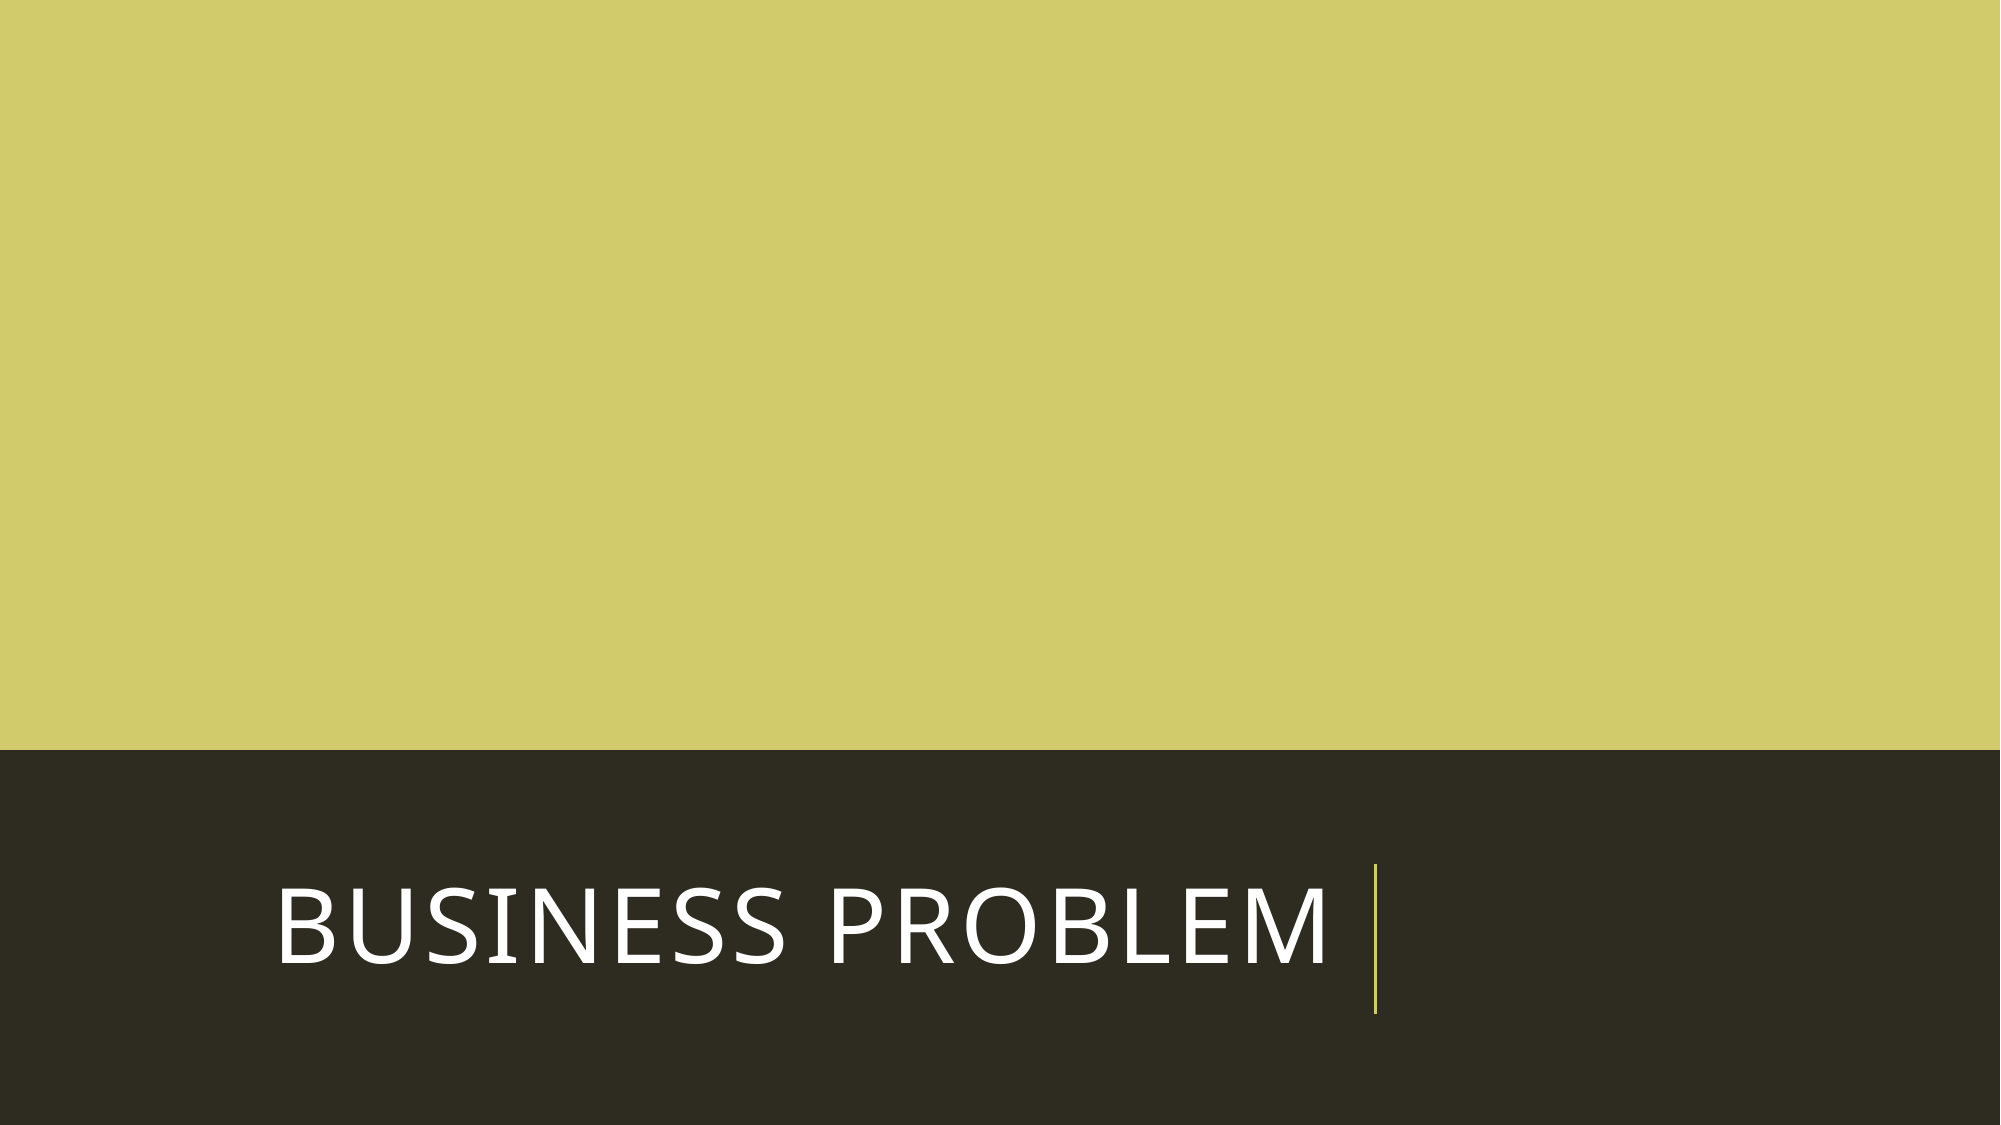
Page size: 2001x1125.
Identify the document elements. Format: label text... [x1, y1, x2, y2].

title BUSINESS PROBLEM [75, 813, 1350, 1054]
